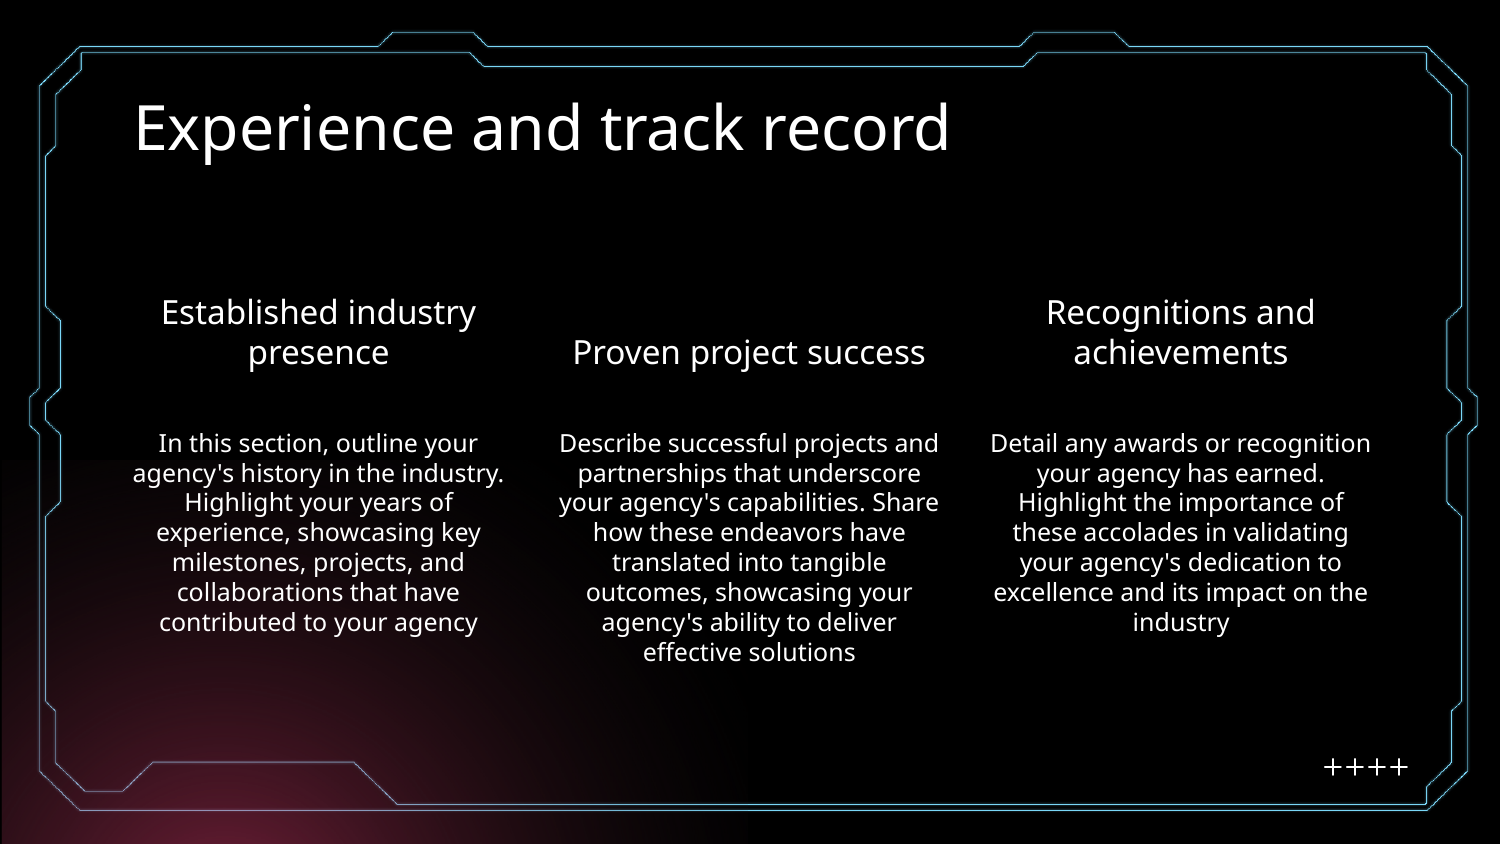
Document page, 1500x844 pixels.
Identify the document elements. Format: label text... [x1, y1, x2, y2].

subtitle In this section, outline your agency's history in the industry. Highlight your years of experience, showcasing key milestones, projects, and collaborations that have contributed to your agency [111, 412, 527, 687]
subtitle Proven project success [542, 272, 957, 387]
subtitle Established industry presence [111, 272, 527, 387]
subtitle Detail any awards or recognition your agency has earned. Highlight the importance of these accolades in validating your agency's dedication to excellence and its impact on the industry [973, 412, 1389, 687]
subtitle Recognitions and achievements [973, 272, 1389, 387]
subtitle Describe successful projects and partnerships that underscore your agency's capabilities. Share how these endeavors have translated into tangible outcomes, showcasing your agency's ability to deliver effective solutions [542, 412, 957, 687]
title Experience and track record [118, 72, 1382, 167]
picture [0, 0, 1500, 844]
